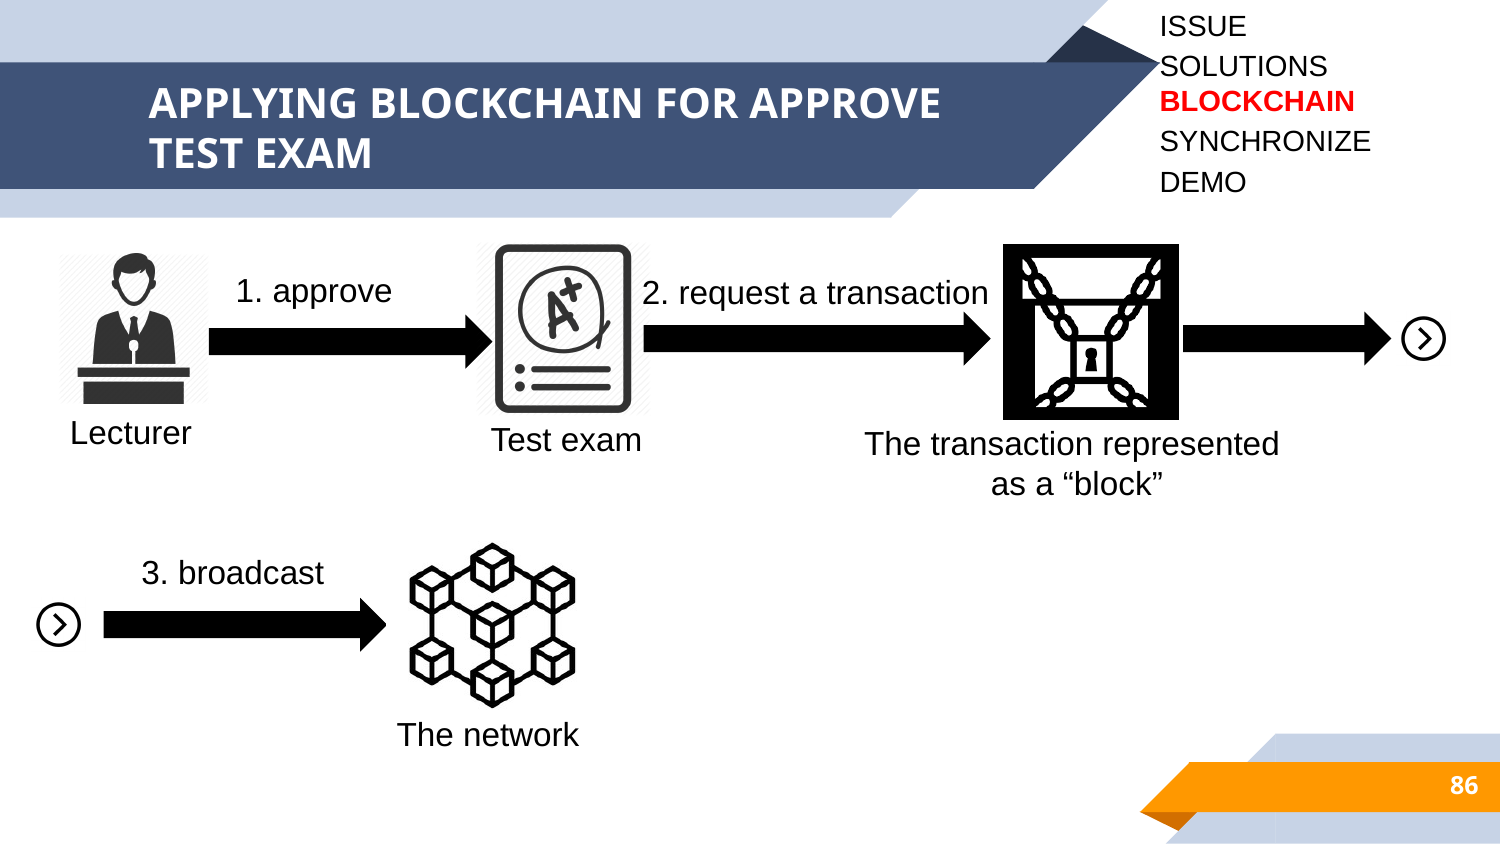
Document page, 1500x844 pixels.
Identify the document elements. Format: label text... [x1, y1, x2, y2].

picture [1003, 244, 1179, 420]
text_box 3. broadcast [126, 544, 342, 600]
picture [30, 597, 86, 652]
text_box 2. request a transaction [655, 263, 998, 320]
picture [475, 240, 651, 417]
slide_number ‹#› [1249, 760, 1494, 813]
text_box The network [380, 705, 596, 761]
text_box [655, 320, 991, 366]
text_box The transaction represented as a “block” [846, 414, 1308, 511]
text_box Test exam [475, 410, 664, 467]
text_box [215, 318, 470, 369]
title APPLYING BLOCKCHAIN FOR APPROVE TEST EXAM [133, 64, 997, 190]
picture [1395, 311, 1451, 366]
text_box Lecturer [54, 410, 209, 460]
picture [57, 253, 210, 405]
text_box ISSUE SOLUTIONS BLOCKCHAIN SYNCHRONIZE DEMO [1144, 0, 1500, 205]
text_box 1. approve [220, 261, 470, 318]
text_box [1183, 311, 1390, 366]
text_box [103, 597, 381, 652]
picture [386, 519, 598, 731]
